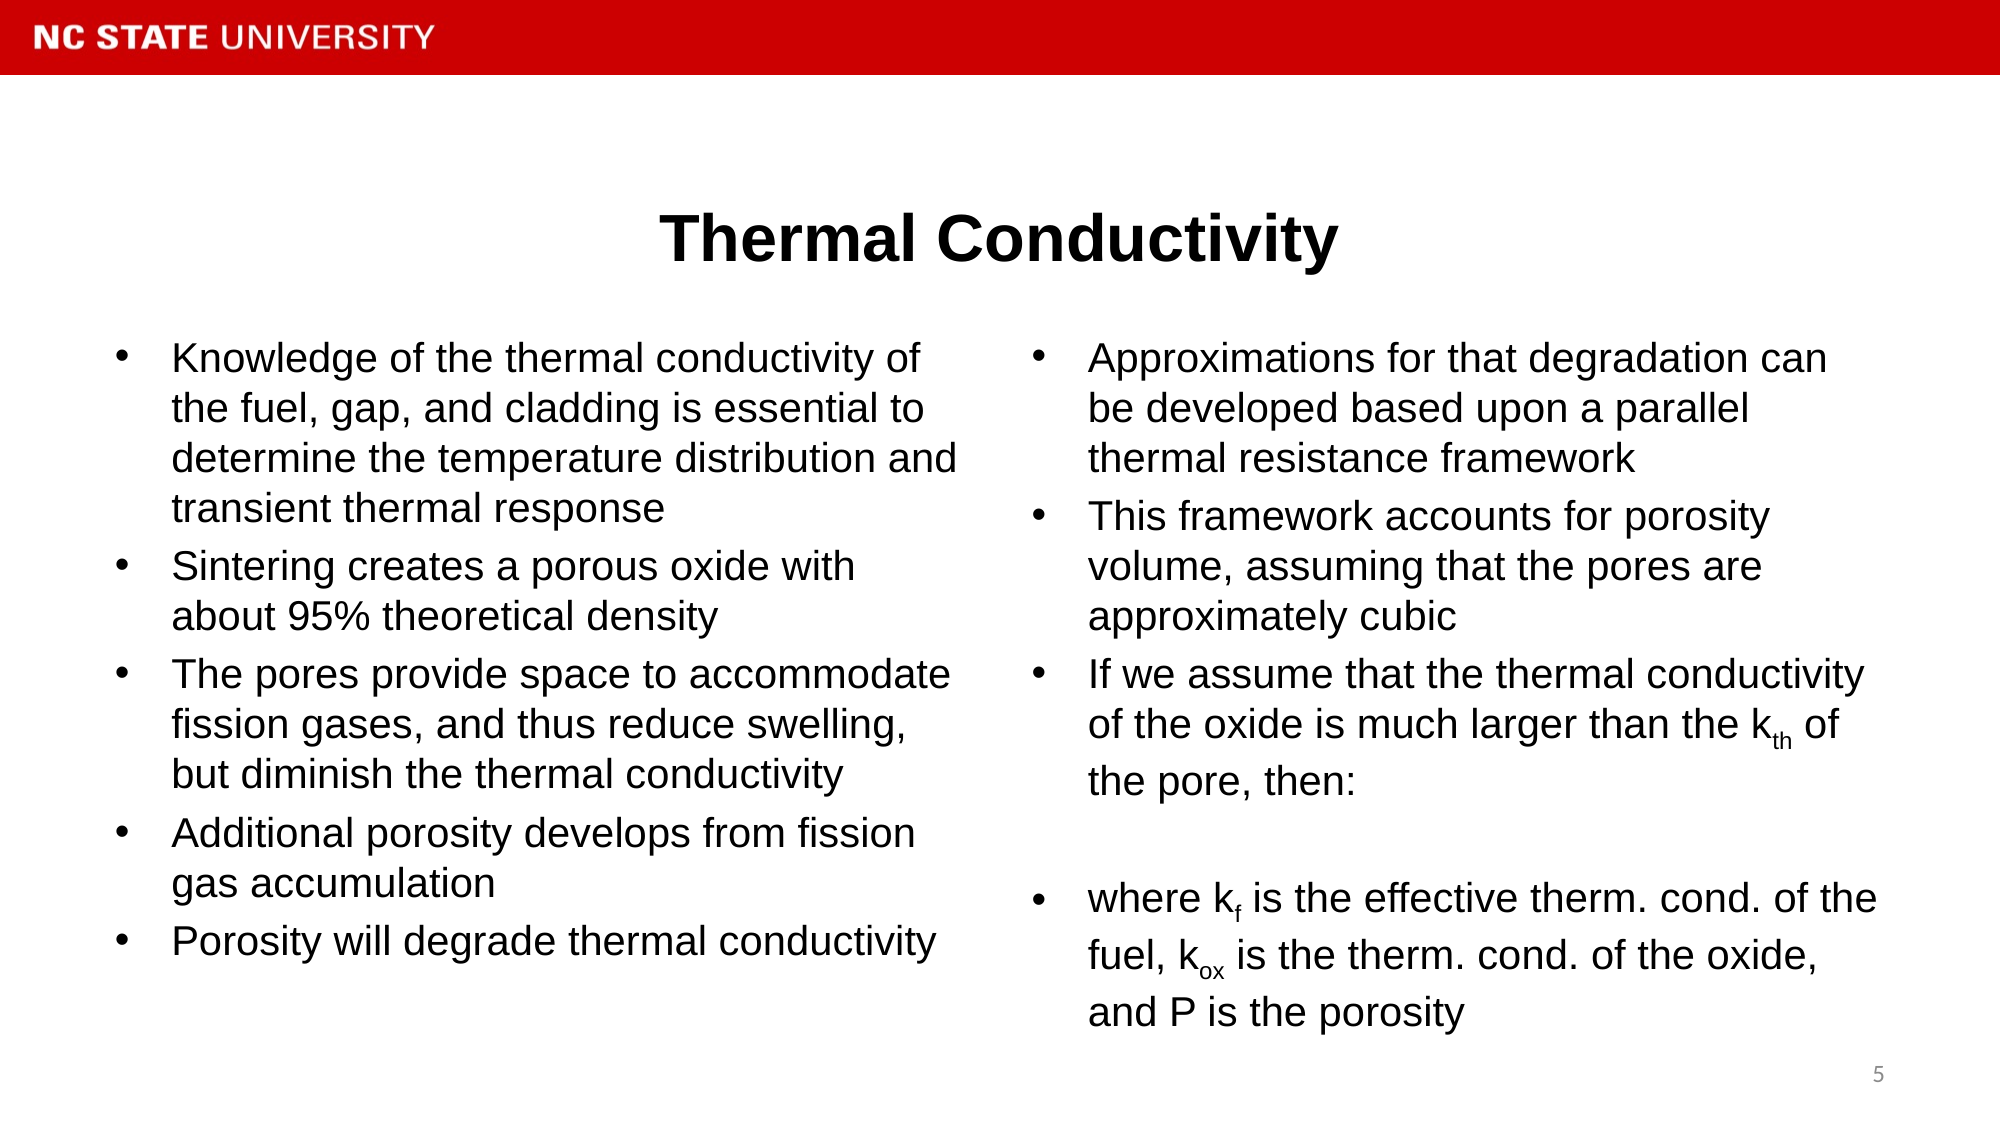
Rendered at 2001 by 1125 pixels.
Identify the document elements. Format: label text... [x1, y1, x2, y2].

title Thermal Conductivity [99, 147, 1900, 323]
list Knowledge of the thermal conductivity of the fuel, gap, and cladding is essential to determine the temperature distribution and transient thermal response Sintering creates a porous oxide with about 95% theoretical density The pores provide space to accommodate fission gases, and thus reduce swelling, but diminish the thermal conductivity Additional porosity develops from fission gas accumulation Porosity will degrade thermal conductivity [99, 322, 984, 1005]
slide_number 5 [1433, 1042, 1900, 1103]
picture [0, 0, 2000, 75]
